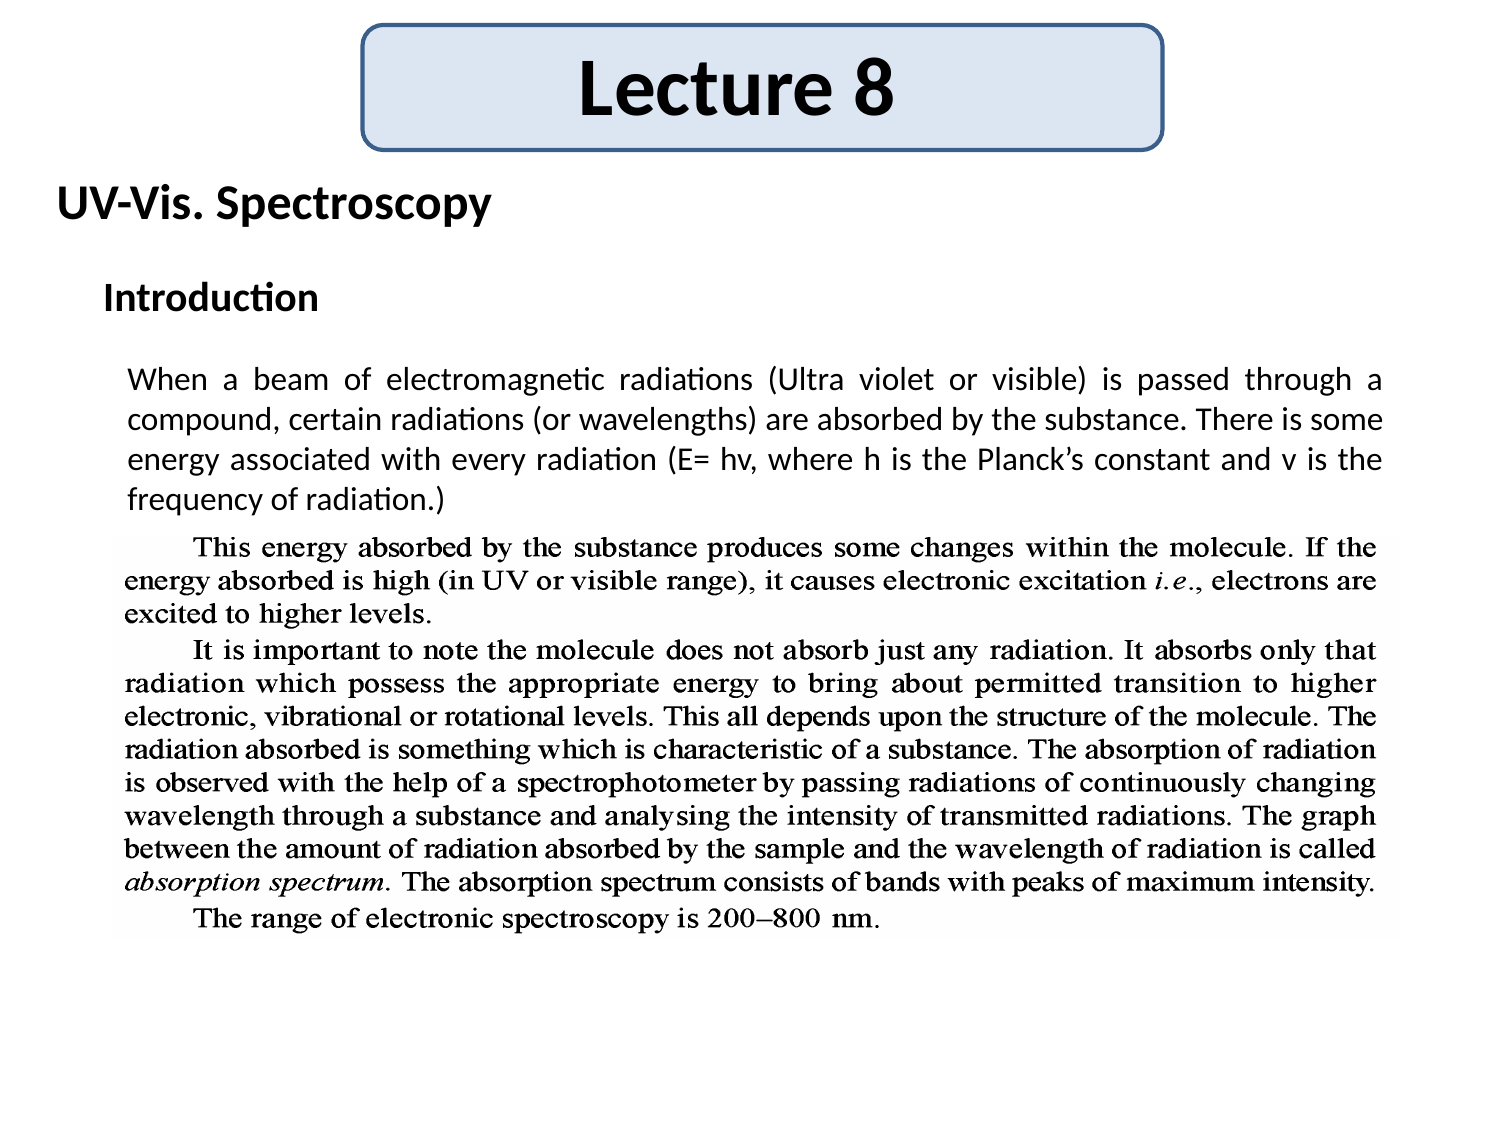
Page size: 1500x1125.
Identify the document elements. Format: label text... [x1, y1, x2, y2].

text_box [360, 22, 1165, 153]
text_box Lecture 8 [564, 24, 912, 140]
text_box When a beam of electromagnetic radiations (Ultra violet or visible) is passed through a compound, certain radiations (or wavelengths) are absorbed by the substance. There is some energy associated with every radiation (E= hv, where h is the Planck’s constant and v is the frequency of radiation.) [112, 349, 1400, 525]
text_box Introduction [88, 262, 335, 328]
picture [112, 537, 1401, 938]
text_box UV-Vis. Spectroscopy [41, 162, 508, 238]
